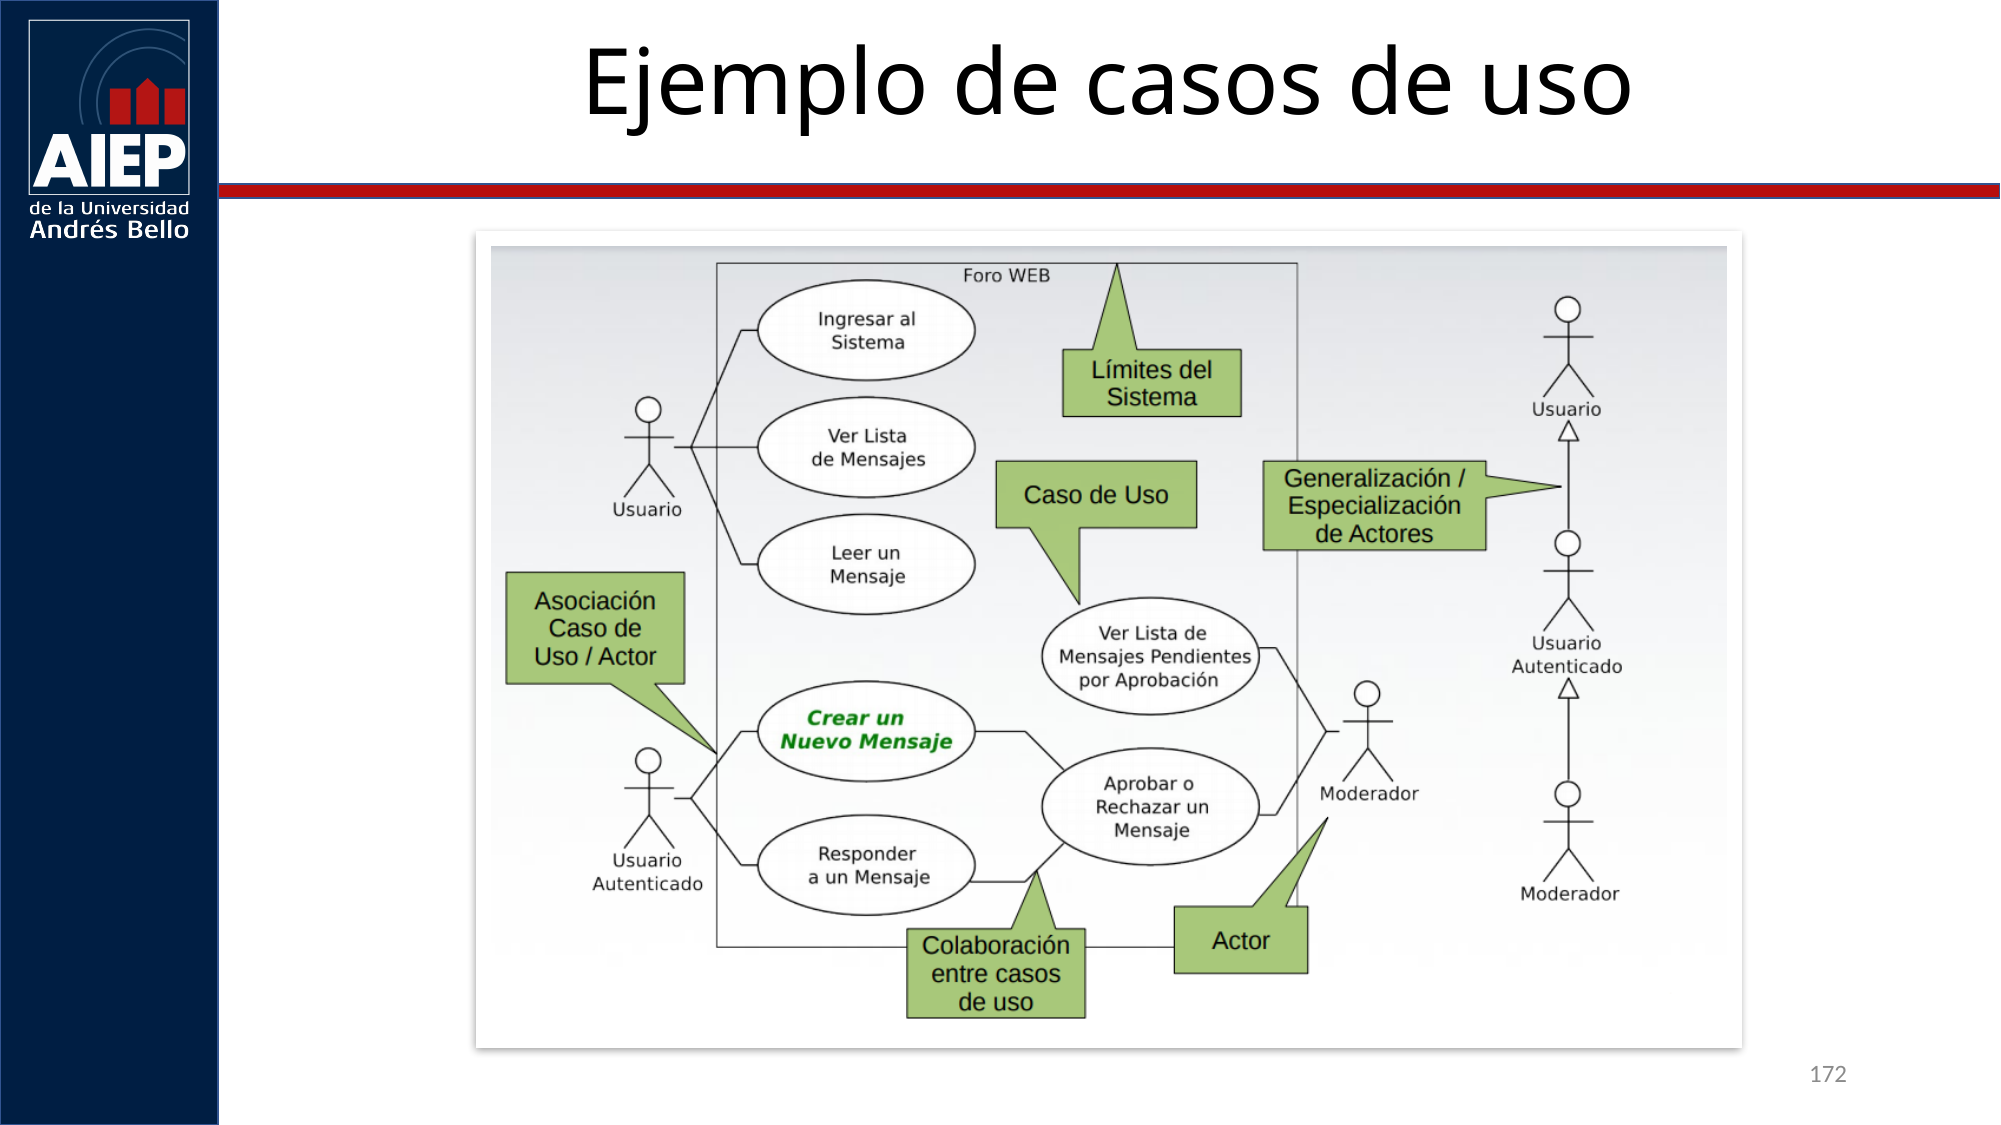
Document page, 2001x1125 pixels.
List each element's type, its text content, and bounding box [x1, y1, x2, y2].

picture [490, 245, 1728, 1034]
text_box [217, 183, 2000, 199]
text_box Ejemplo de casos de uso [239, 28, 1978, 156]
picture [19, 12, 199, 246]
slide_number 172 [1412, 1042, 1863, 1103]
text_box [0, 0, 219, 1125]
